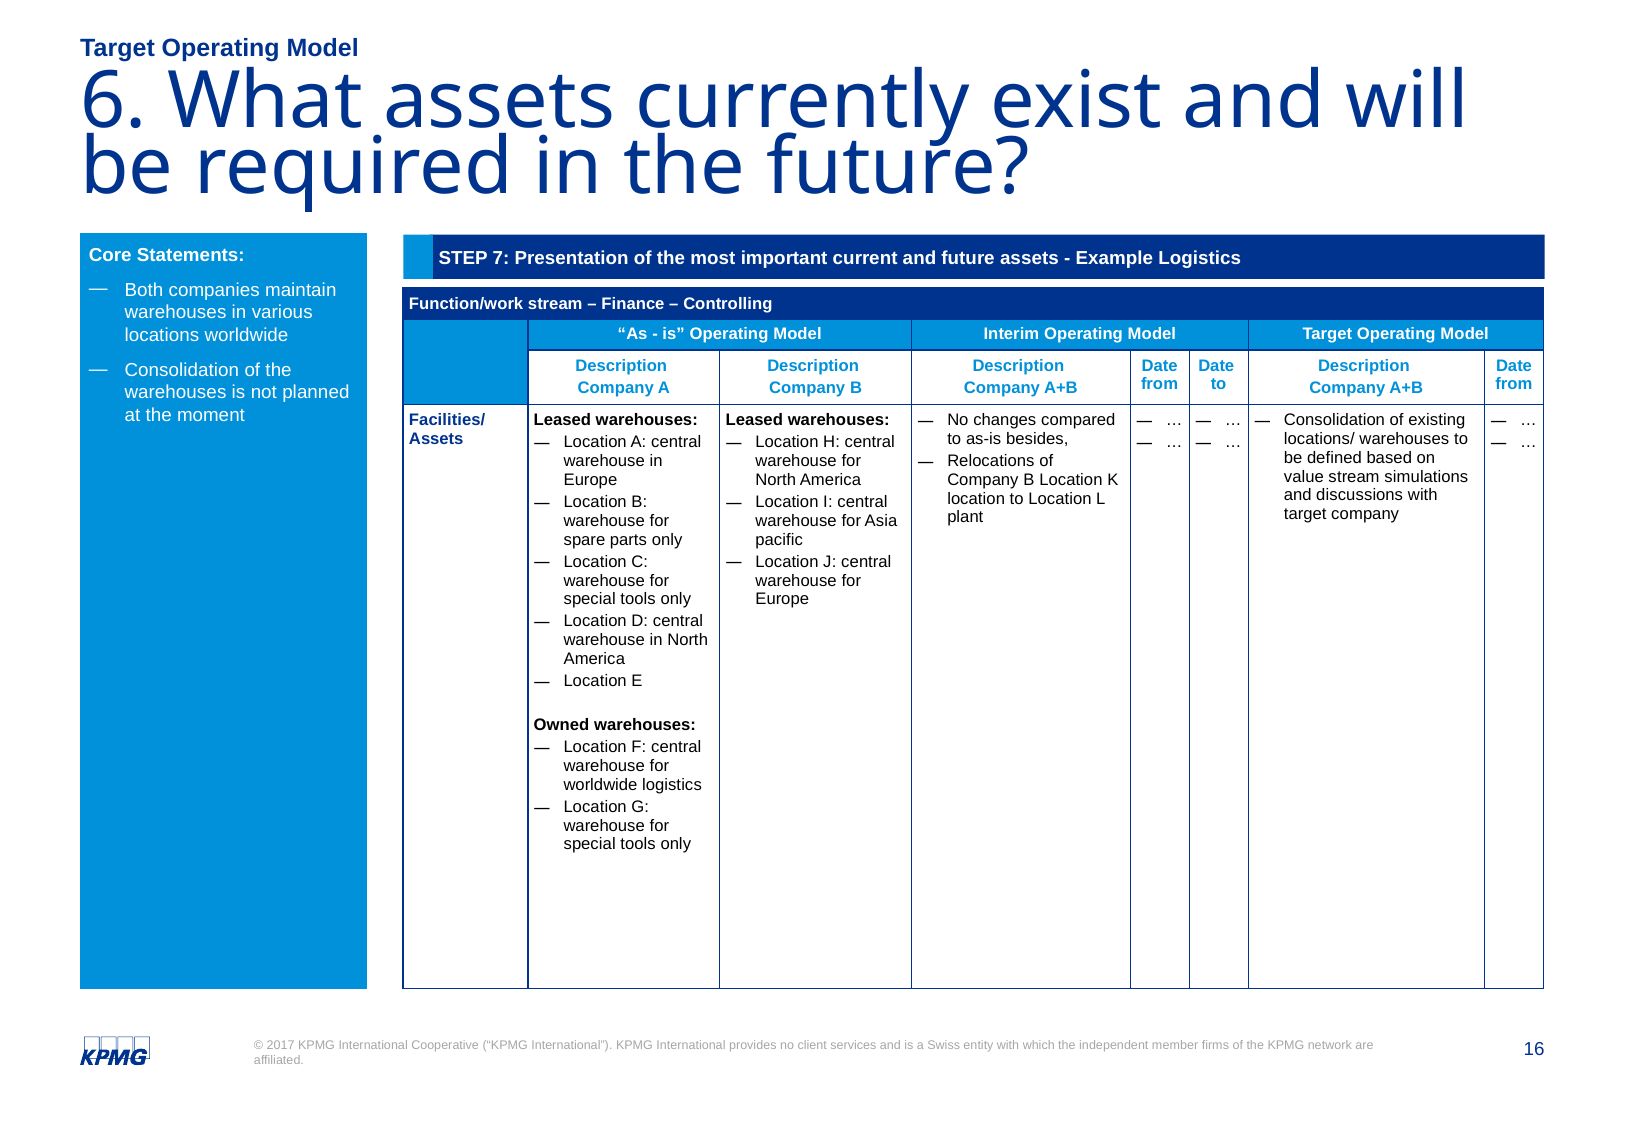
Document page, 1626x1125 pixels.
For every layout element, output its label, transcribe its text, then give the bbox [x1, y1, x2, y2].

table_cell Date from [1131, 351, 1189, 404]
table_cell [404, 320, 527, 404]
table_cell Leased warehouses: Location H: central warehouse for North America Location I: central warehouse for Asia pacific Location J: central warehouse for Europe [720, 405, 911, 988]
table_cell Description Company A [529, 351, 719, 404]
title 6. What assets currently exist and will be required in the future? [80, 74, 1544, 193]
table_cell Description Company A+B [912, 351, 1130, 404]
table_cell Description Company A+B [1249, 351, 1484, 404]
table_cell Leased warehouses: Location A: central warehouse in Europe Location B: warehouse for spare parts only Location C: warehouse for special tools only Location D: central warehouse in North America Location E Owned warehouses: Location F: central warehouse for worldwide logistics Location G: warehouse for special tools only [529, 405, 719, 988]
table_cell No changes compared to as-is besides, Relocations of Company B Location K location to Location L plant [912, 405, 1130, 988]
text_box Step 7: Presentation of the most important current and future assets - Example Logistics [434, 234, 1546, 280]
table_cell … … [1485, 405, 1543, 988]
table_cell … … [1190, 405, 1248, 988]
table_cell “As - is” Operating Model [529, 320, 911, 349]
table_cell Target Operating Model [1249, 320, 1543, 349]
table_cell Consolidation of existing locations/ warehouses to be defined based on value stream simulations and discussions with target company [1249, 405, 1484, 988]
list Target Operating Model [80, 33, 1490, 62]
table_cell Date to [1190, 351, 1248, 404]
text_box [402, 234, 434, 280]
list Core Statements: Both companies maintain warehouses in various locations worldwide Consolidation of the warehouses is not planned at the moment [80, 233, 367, 989]
table_cell Facilities/ Assets [404, 405, 527, 988]
table_cell … … [1131, 405, 1189, 988]
table_cell Date from [1485, 351, 1543, 404]
table_cell Interim Operating Model [912, 320, 1248, 349]
table_cell Description Company B [720, 351, 911, 404]
table_header Function/work stream – Finance – Controlling [404, 288, 1543, 318]
